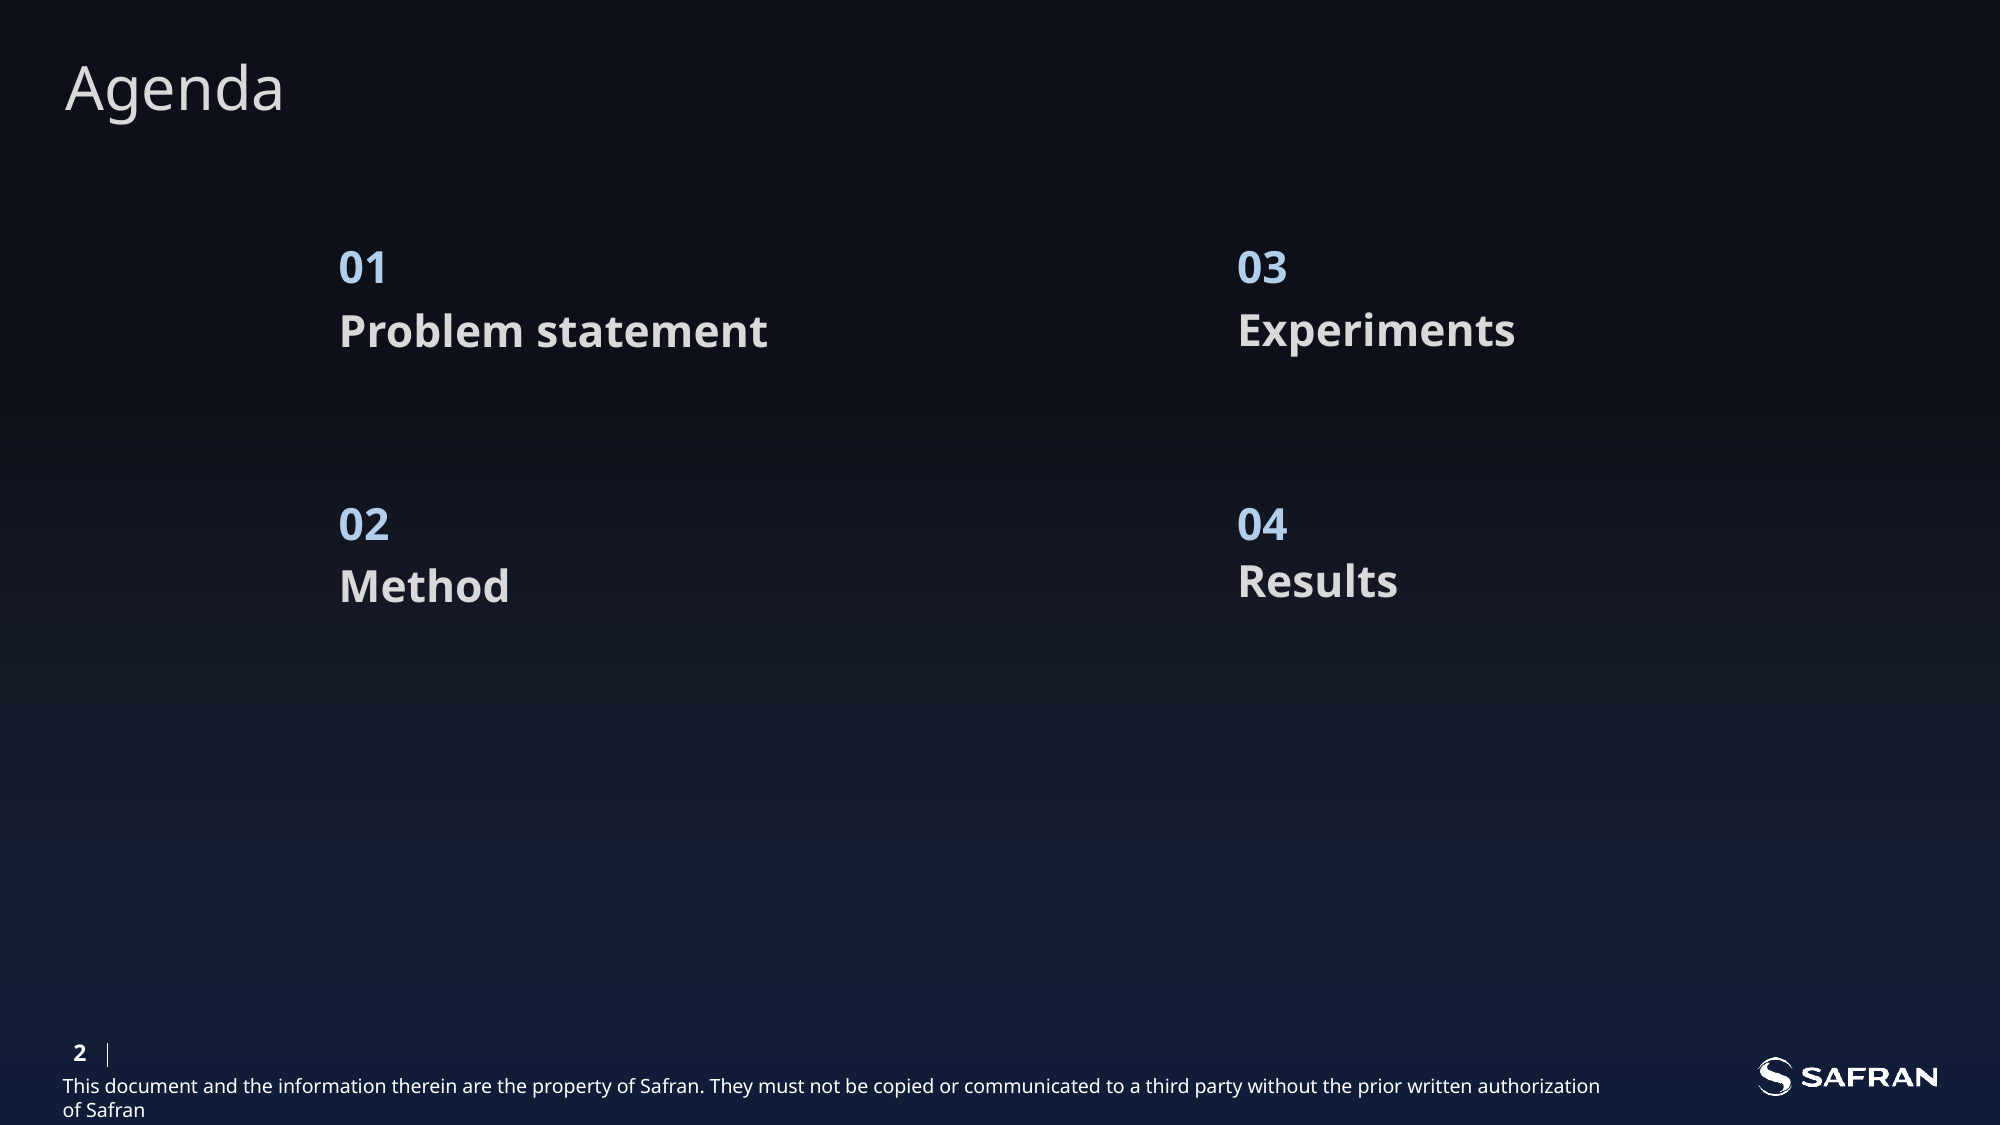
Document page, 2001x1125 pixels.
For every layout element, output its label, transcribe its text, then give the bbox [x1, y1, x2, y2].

text_box 04 [1222, 494, 1315, 574]
text_box 03 [1222, 237, 1314, 318]
text_box Method [323, 557, 840, 610]
text_box Agenda [50, 42, 1937, 140]
text_box Experiments [1222, 300, 1738, 354]
text_box Problem statement [323, 301, 840, 355]
text_box 02 [323, 494, 416, 574]
text_box 01 [324, 237, 409, 318]
slide_number 2 [28, 1032, 102, 1076]
text_box Results [1222, 551, 1738, 605]
